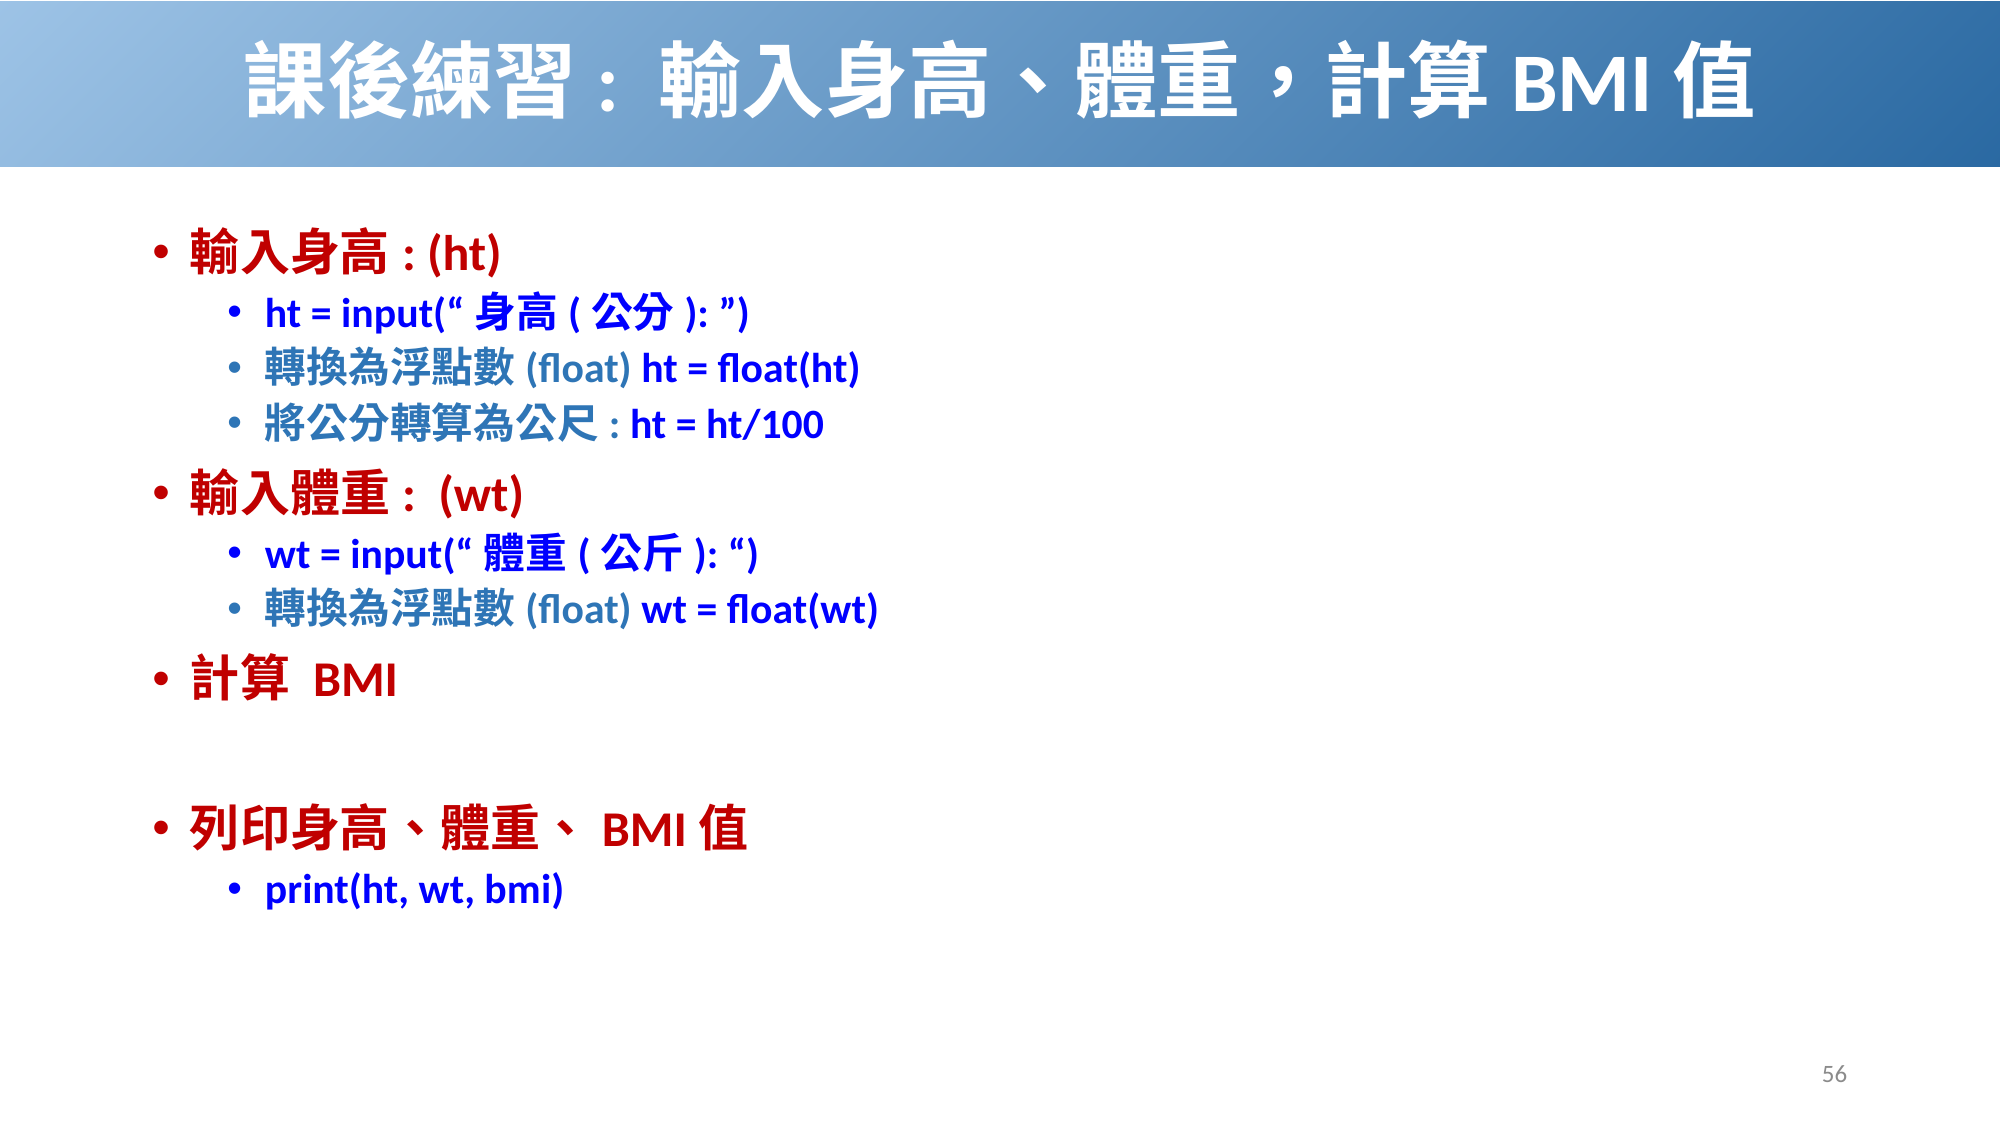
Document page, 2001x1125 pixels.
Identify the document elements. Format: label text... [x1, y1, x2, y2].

slide_number 56 [1412, 1042, 1863, 1103]
title 課後練習: 輸入身高、體重，計算BMI值 [0, 1, 2000, 167]
